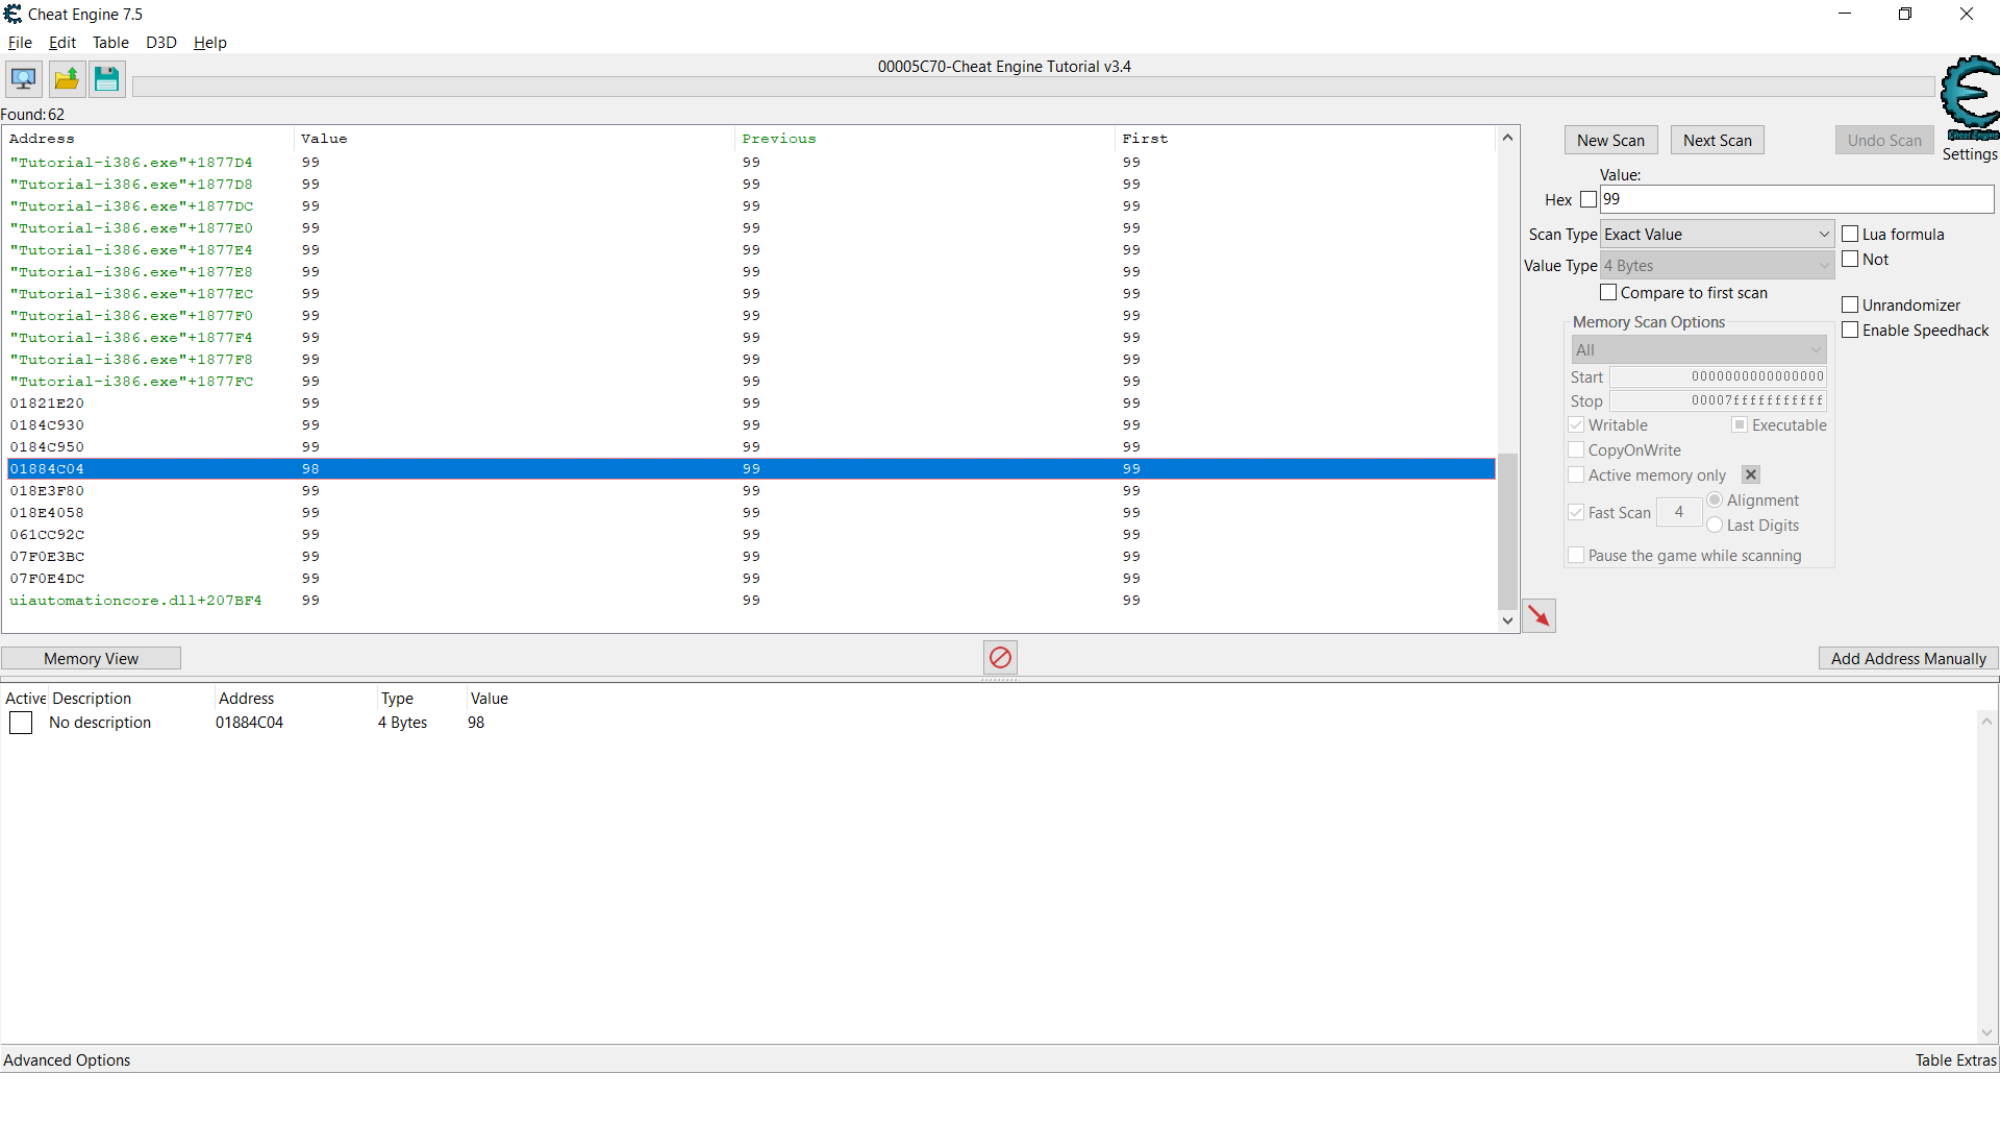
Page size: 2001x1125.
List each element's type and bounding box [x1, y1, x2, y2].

list [0, 0, 2000, 1073]
